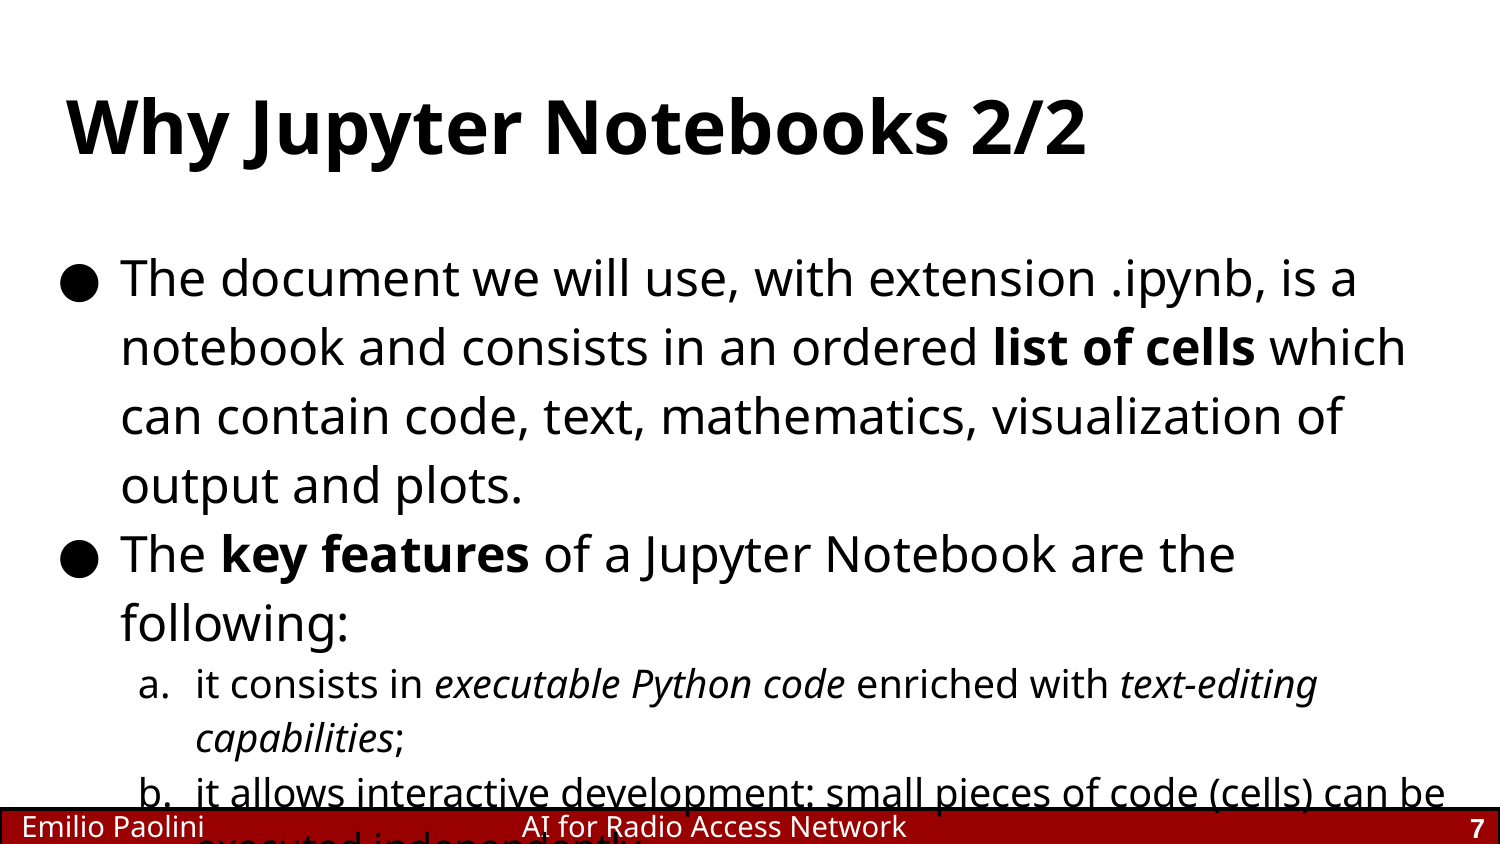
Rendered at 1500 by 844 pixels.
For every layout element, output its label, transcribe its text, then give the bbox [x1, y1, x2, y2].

title Why Jupyter Notebooks 2/2 [51, 55, 1449, 194]
text_box The document we will use, with extension .ipynb, is a notebook and consists in an ordered list of cells which can contain code, text, mathematics, visualization of output and plots. The key features of a Jupyter Notebook are the following: it consists in executable Python code enriched with text-editing capabilities; it allows interactive development: small pieces of code (cells) can be executed independently [30, 222, 1500, 844]
